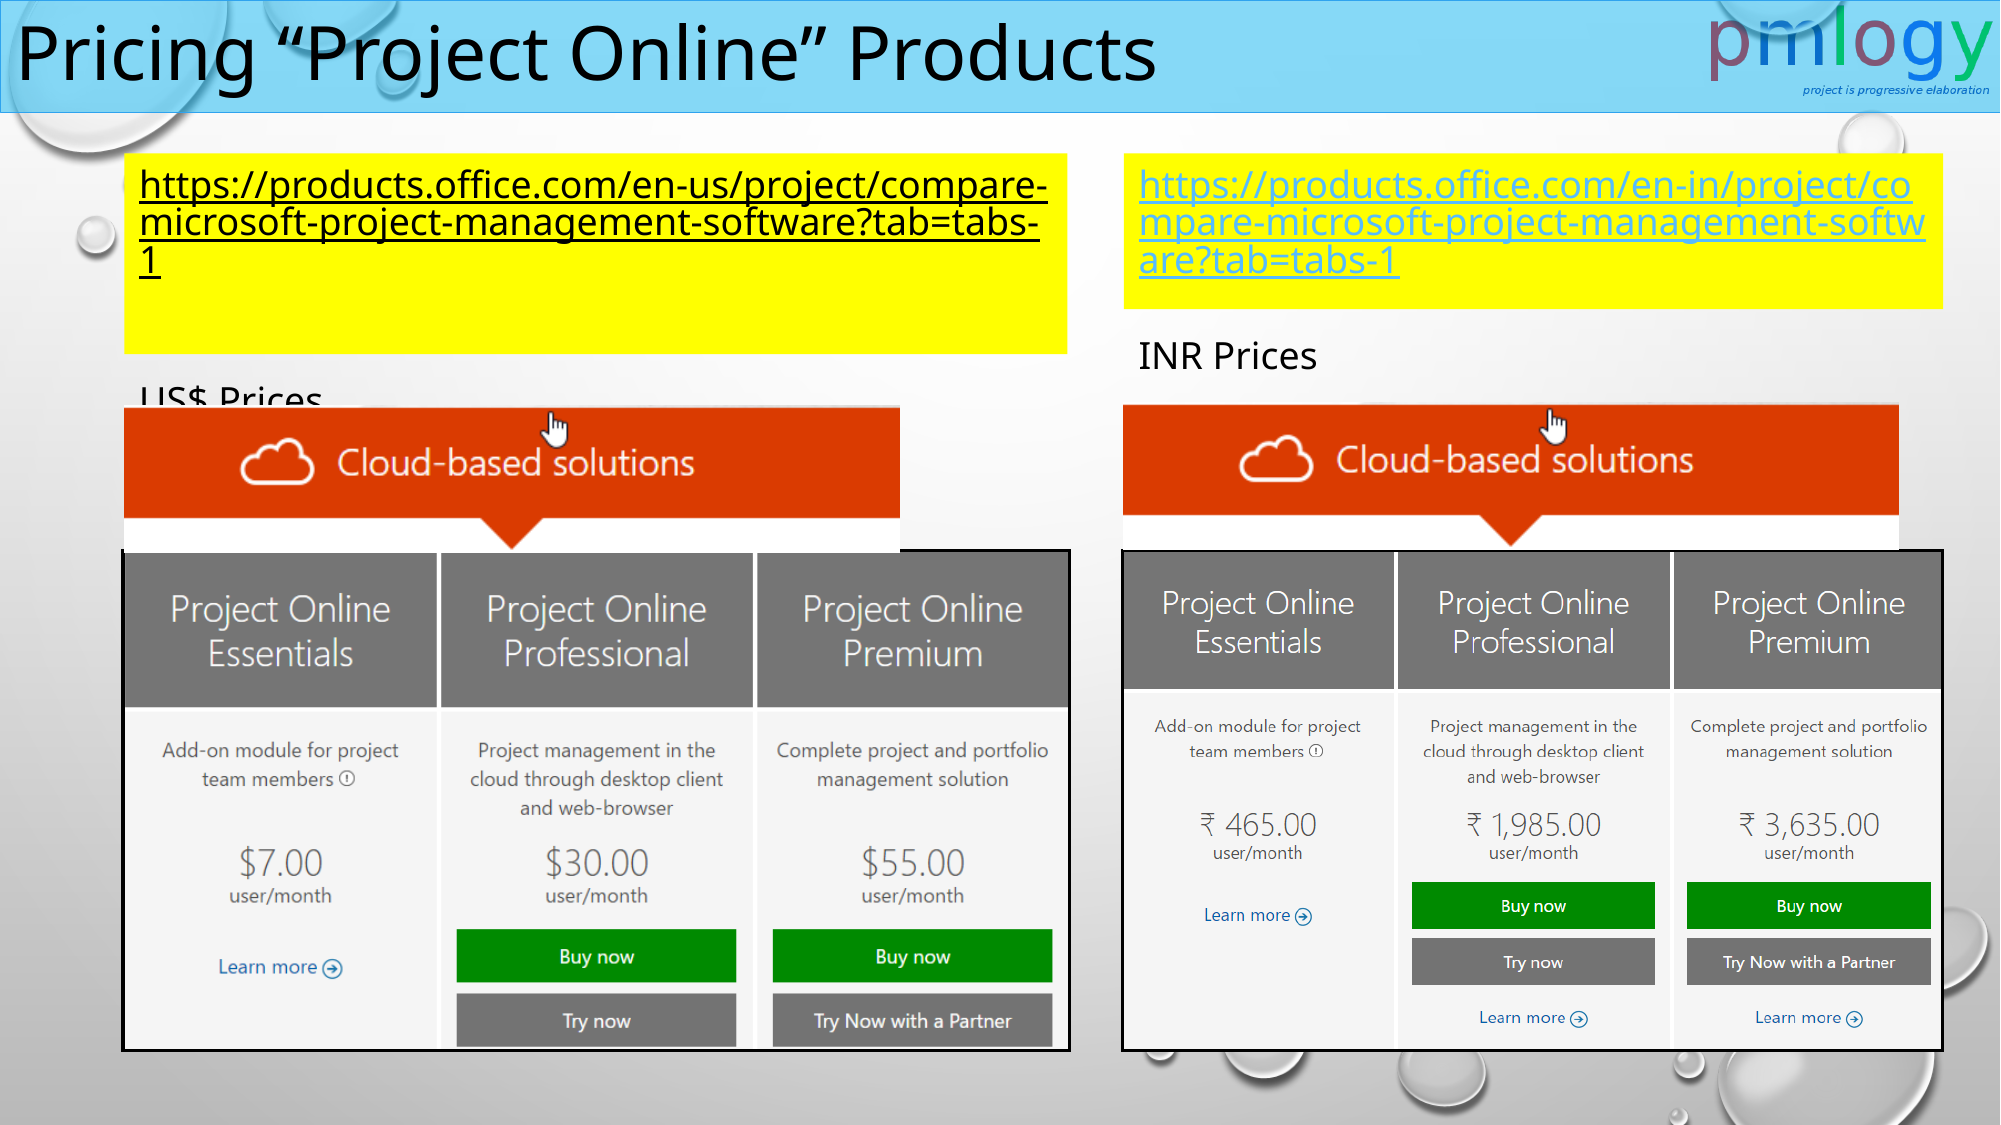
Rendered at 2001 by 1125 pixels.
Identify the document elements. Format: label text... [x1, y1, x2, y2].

text_box https://products.office.com/en-in/project/compare-microsoft-project-management-software?tab=tabs-1 INR Prices [1123, 153, 1944, 310]
picture [0, 0, 2001, 1125]
title Pricing “Project Online” Products [0, 0, 2000, 113]
text_box https://products.office.com/en-us/project/compare-microsoft-project-management-software?tab=tabs-1 US$ Prices [124, 153, 1068, 355]
